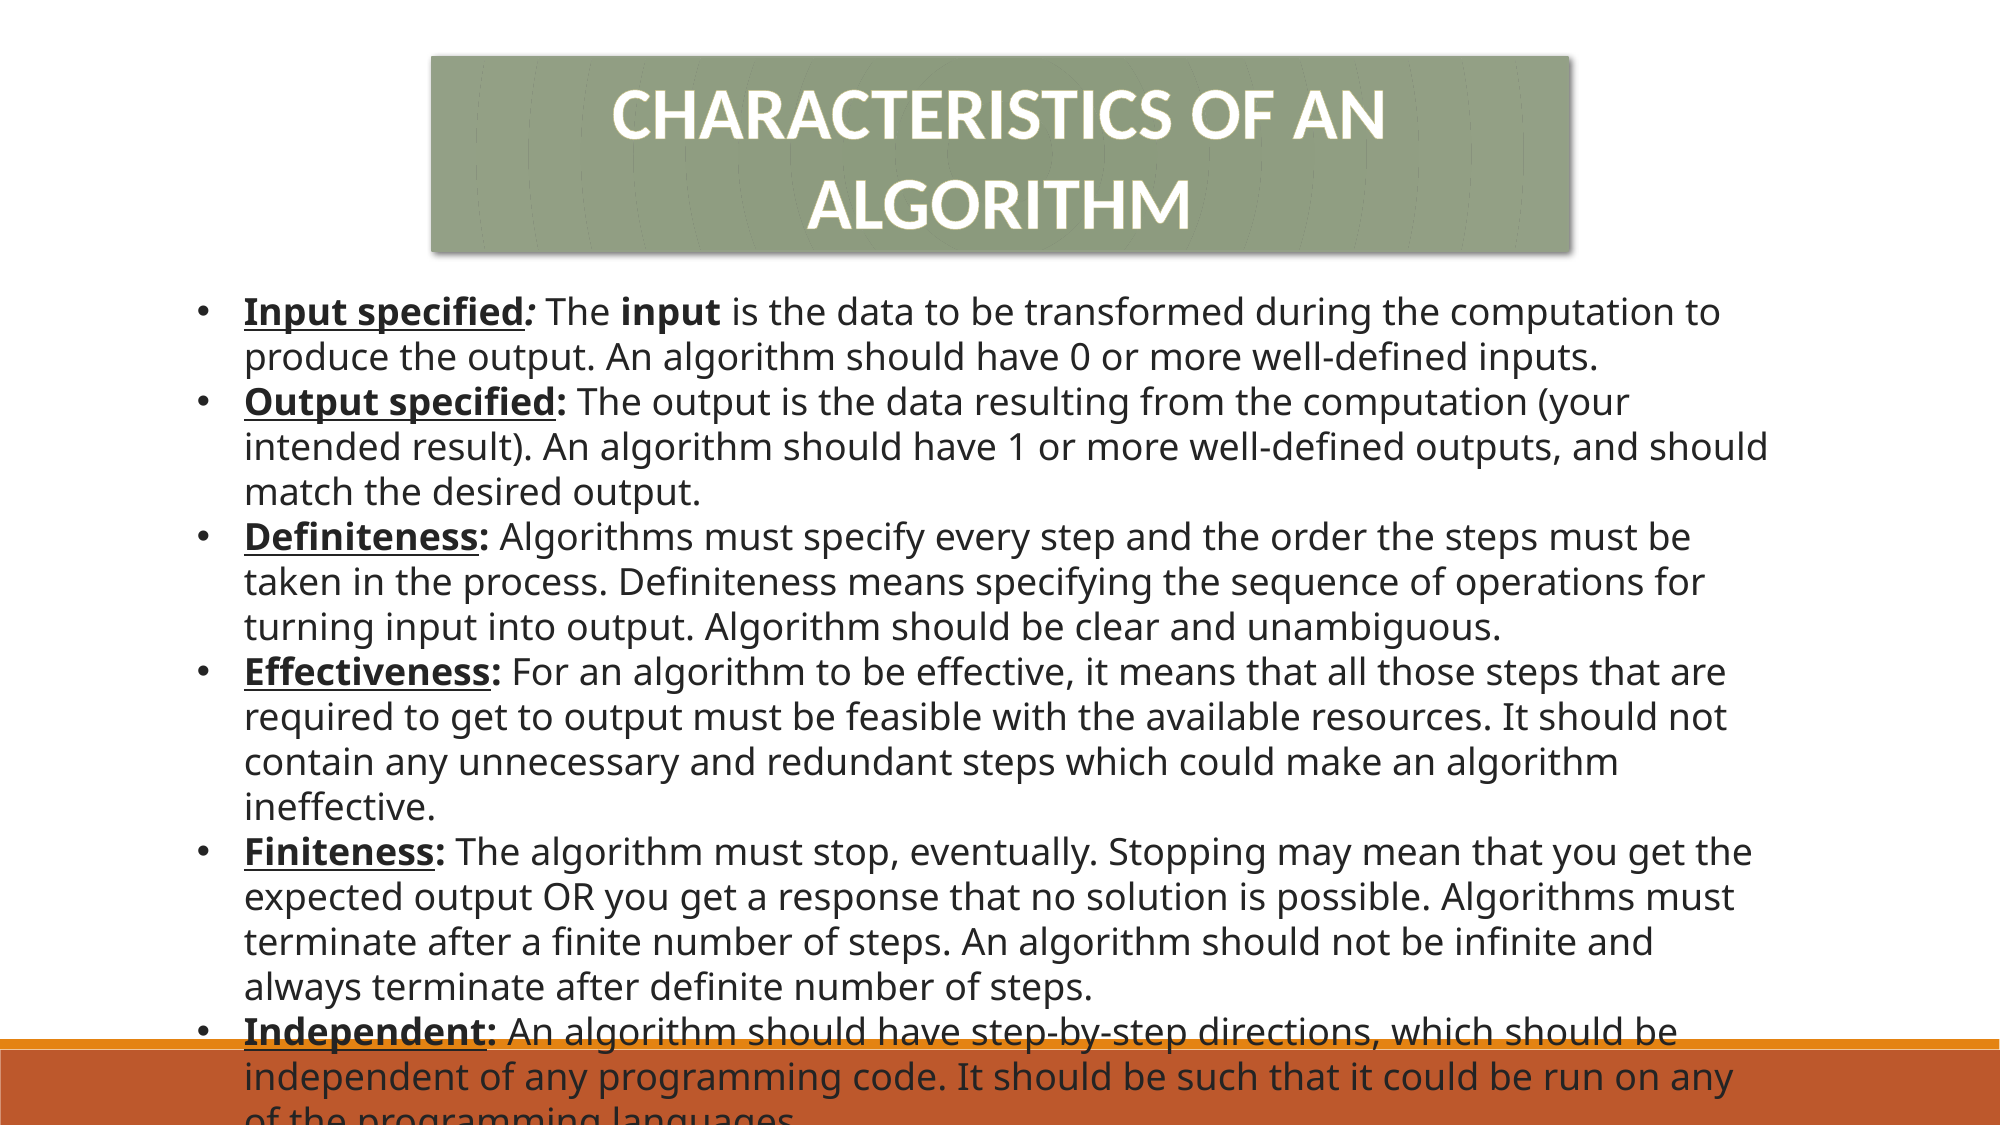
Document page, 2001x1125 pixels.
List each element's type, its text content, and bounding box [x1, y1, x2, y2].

text_box Input specified: The input is the data to be transformed during the computation to produce the output. An algorithm should have 0 or more well-defined inputs. Output specified: The output is the data resulting from the computation (your intended result). An algorithm should have 1 or more well-defined outputs, and should match the desired output. Definiteness: Algorithms must specify every step and the order the steps must be taken in the process. Definiteness means specifying the sequence of operations for turning input into output. Algorithm should be clear and unambiguous. Effectiveness: For an algorithm to be effective, it means that all those steps that are required to get to output must be feasible with the available resources. It should not contain any unnecessary and redundant steps which could make an algorithm ineffective. Finiteness: The algorithm must stop, eventually. Stopping may mean that you get the expected output OR you get a response that no solution is possible. Algorithms must terminate after a finite number of steps. An algorithm should not be infinite and always terminate after definite number of steps. Independent: An algorithm should have step-by-step directions, which should be independent of any programming code. It should be such that it could be run on any of the programming languages. [182, 280, 1791, 1125]
text_box CHARACTERISTICS OF AN ALGORITHM [431, 56, 1569, 252]
